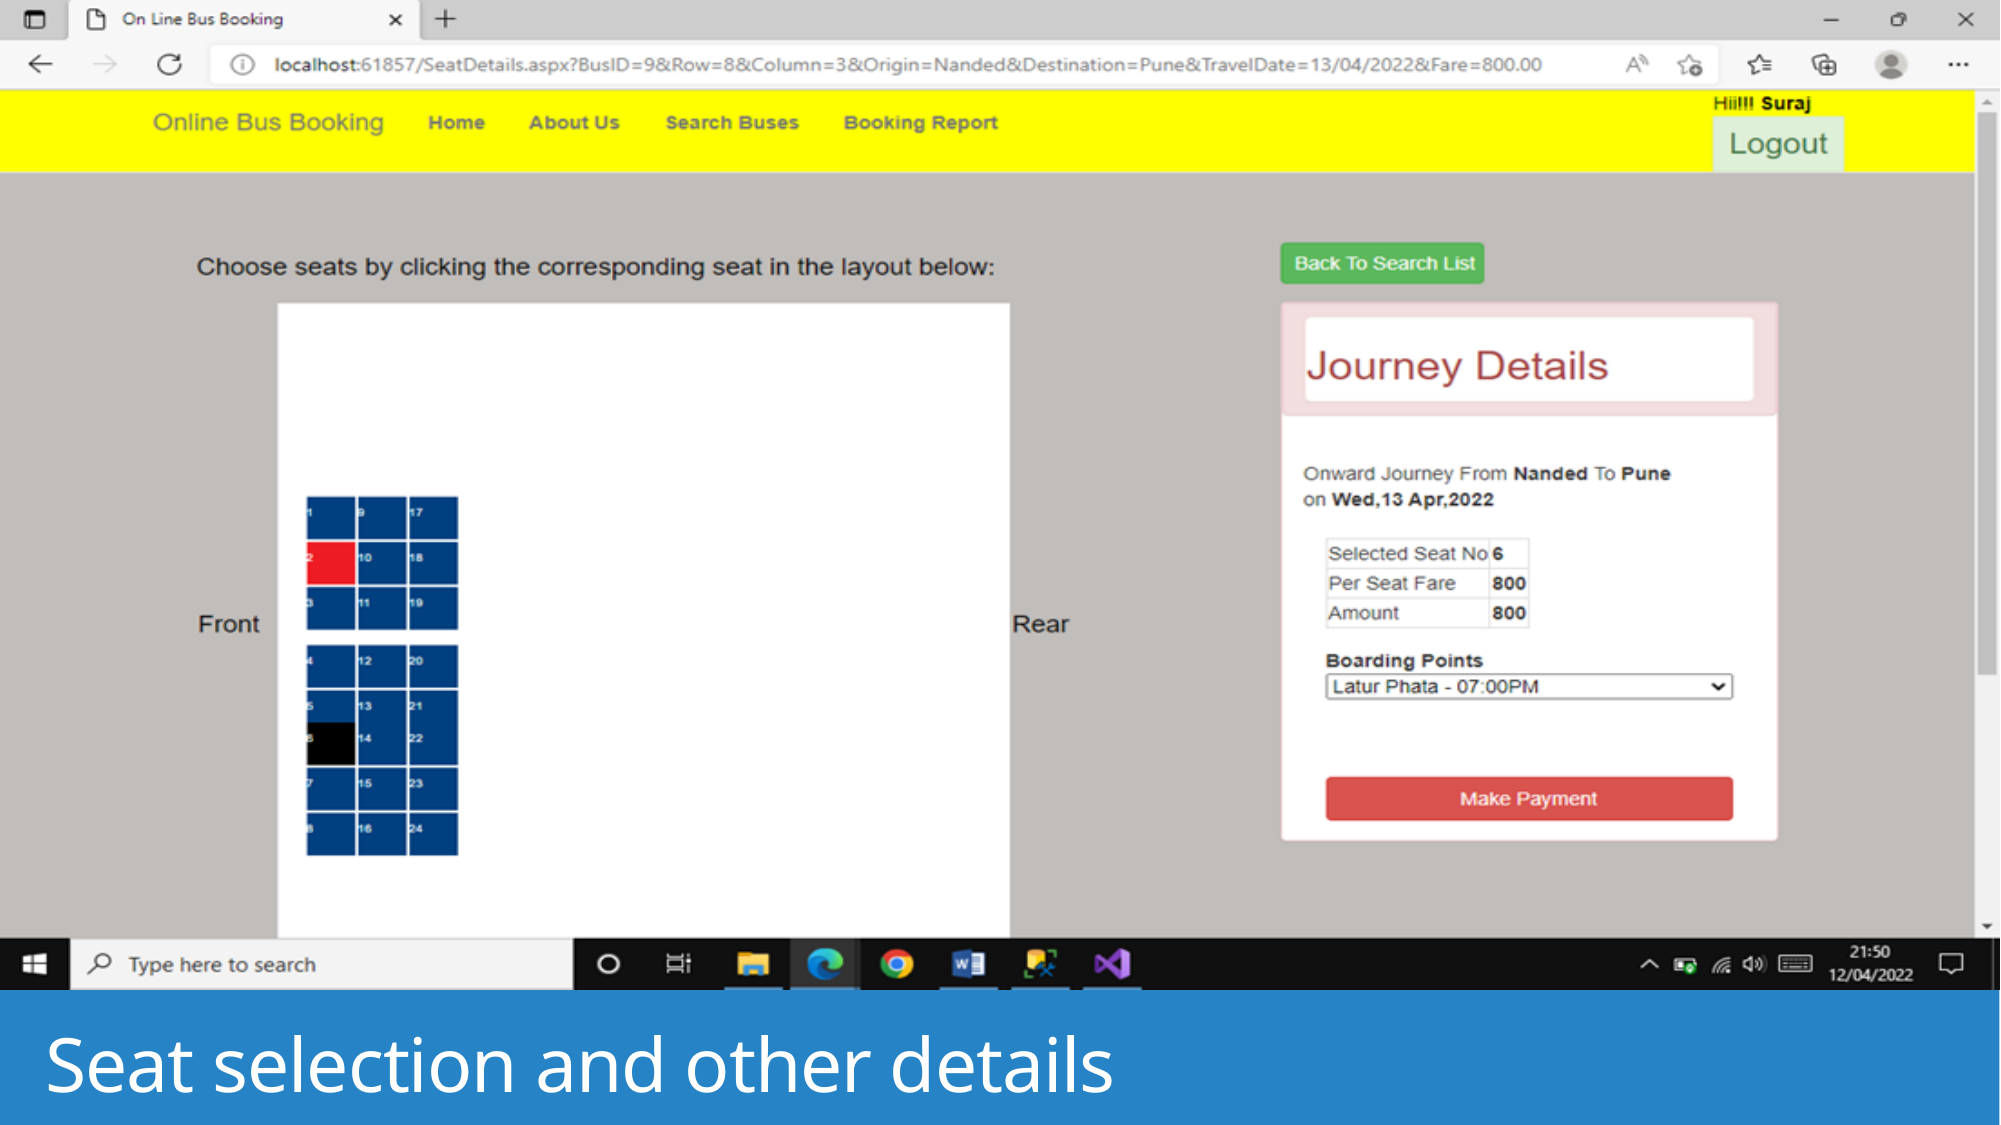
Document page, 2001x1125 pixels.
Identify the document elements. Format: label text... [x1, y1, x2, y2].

picture [0, 0, 2000, 990]
title Seat selection and other details [30, 1000, 1689, 1108]
